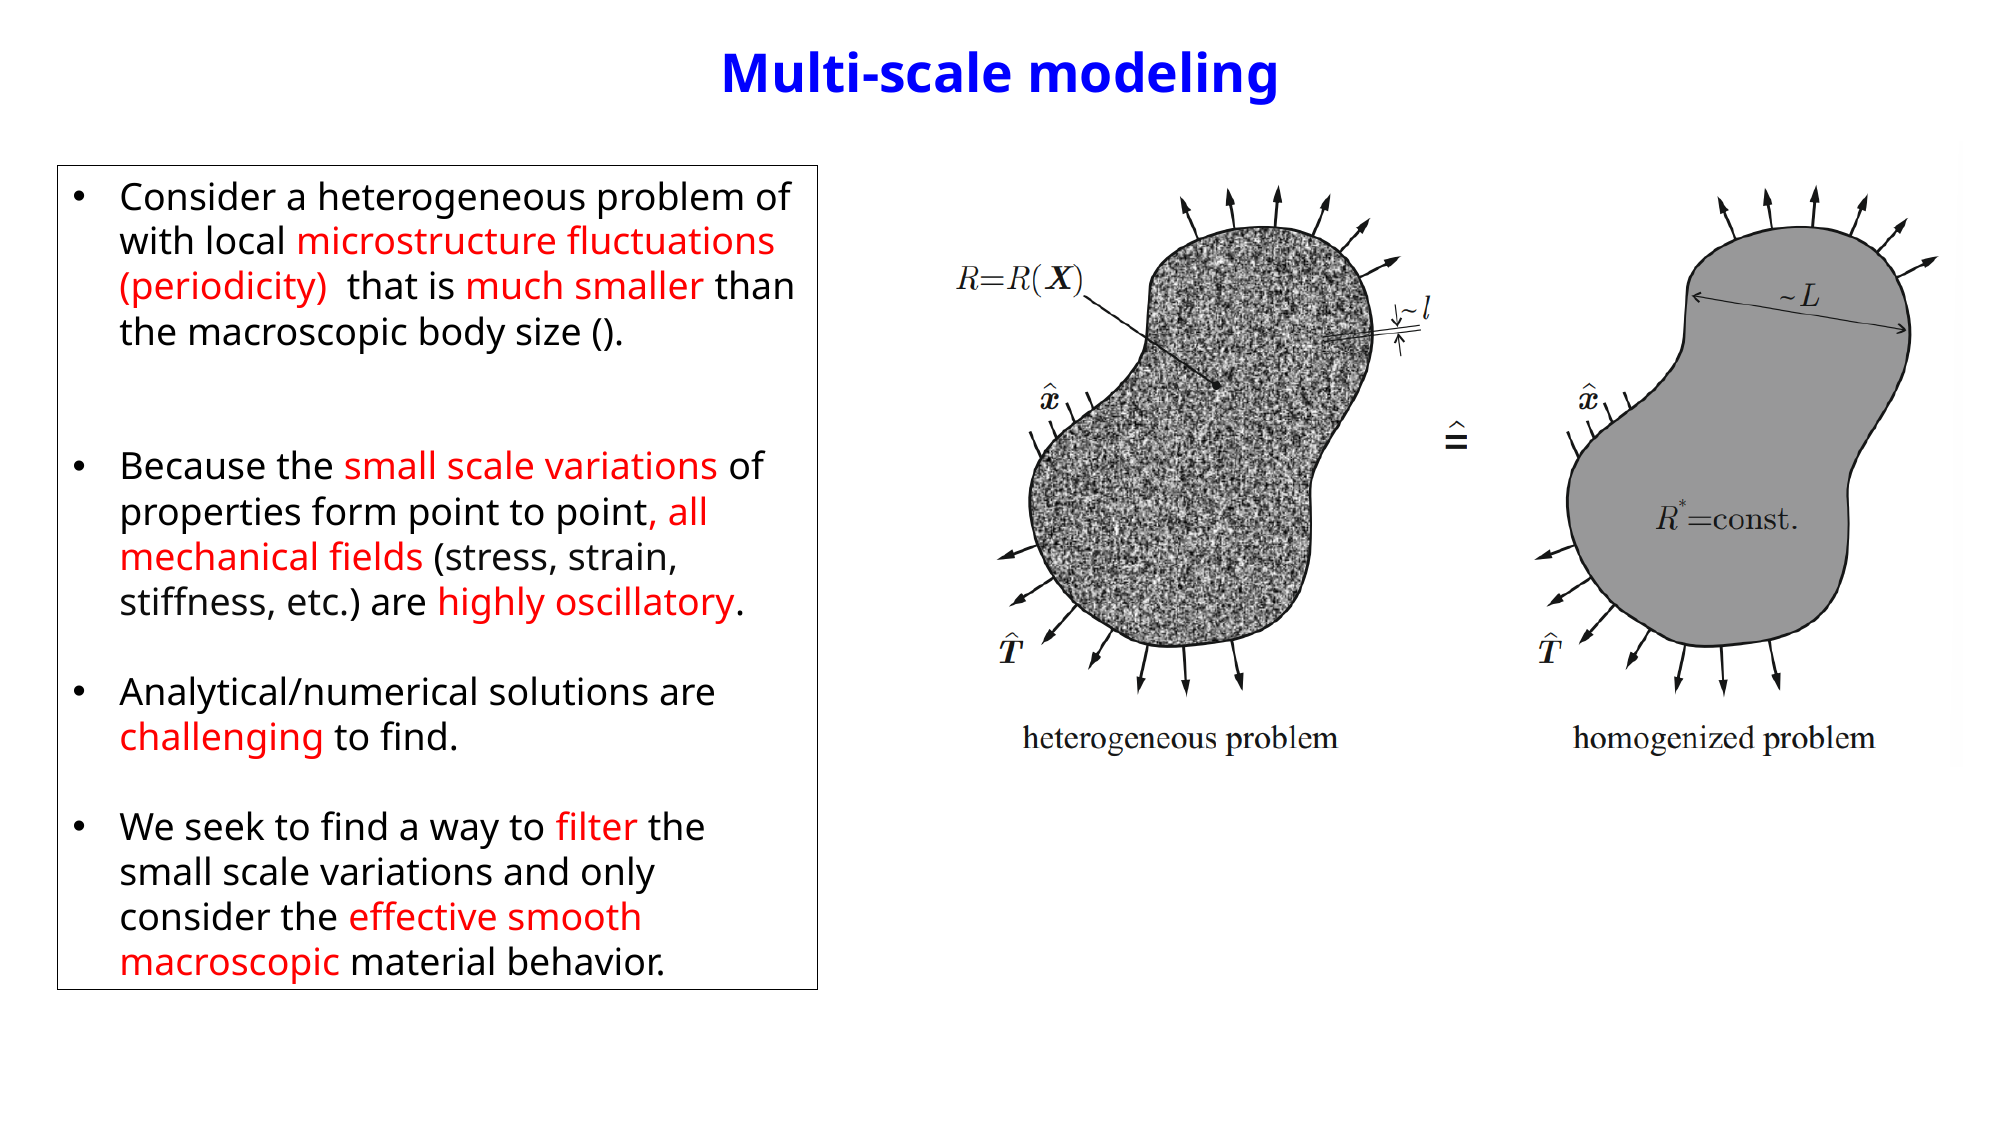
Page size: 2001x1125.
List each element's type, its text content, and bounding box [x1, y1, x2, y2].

text_box Multi-scale modeling [343, 38, 1657, 112]
picture [909, 141, 1963, 767]
